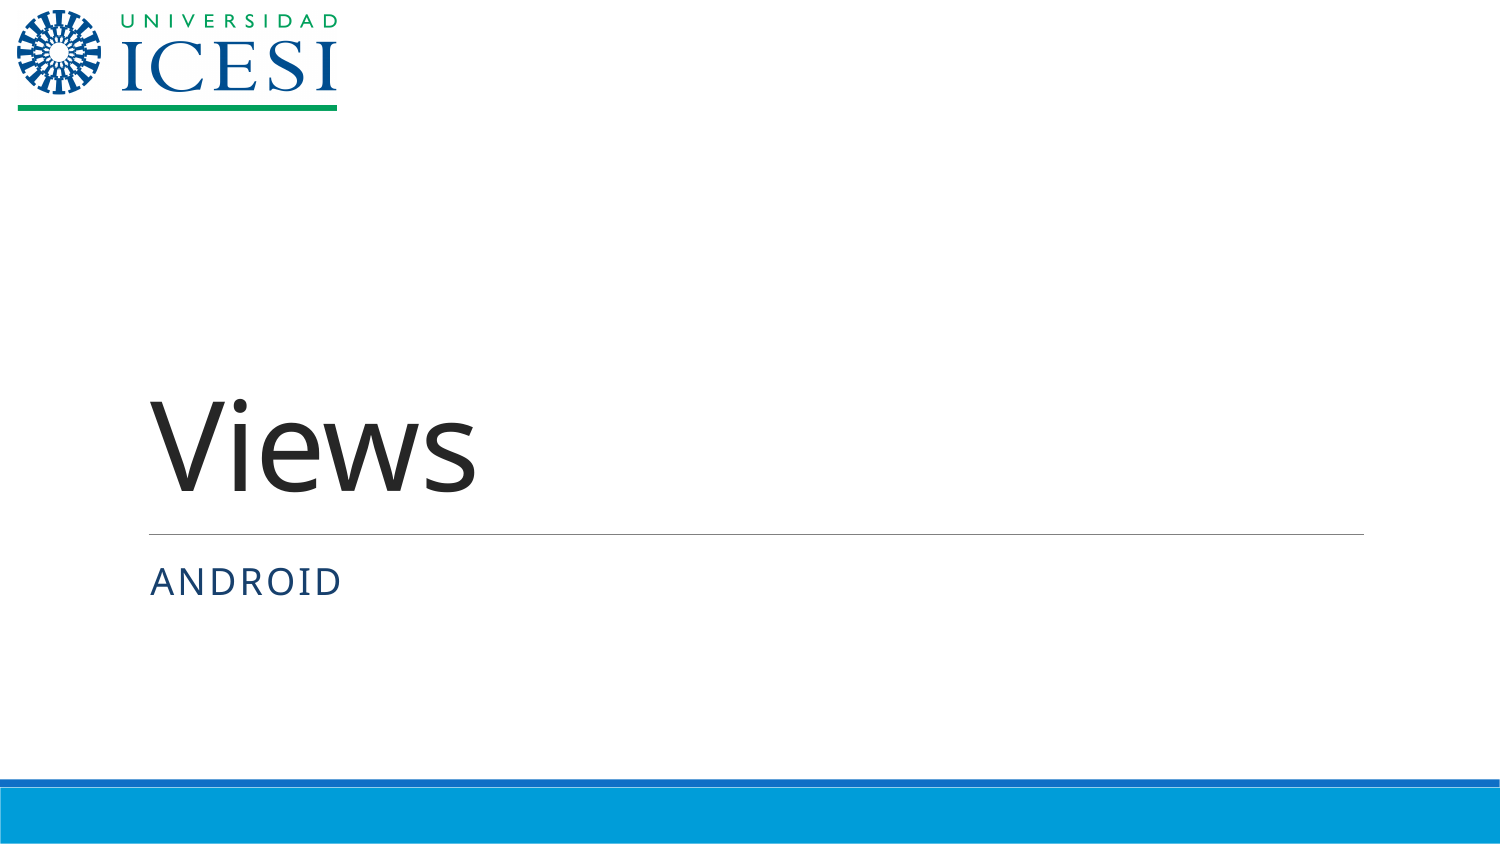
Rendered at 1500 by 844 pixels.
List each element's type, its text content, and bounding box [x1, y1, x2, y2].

subtitle Android [135, 548, 1373, 689]
title Views [135, 93, 1373, 533]
picture [17, 9, 338, 111]
